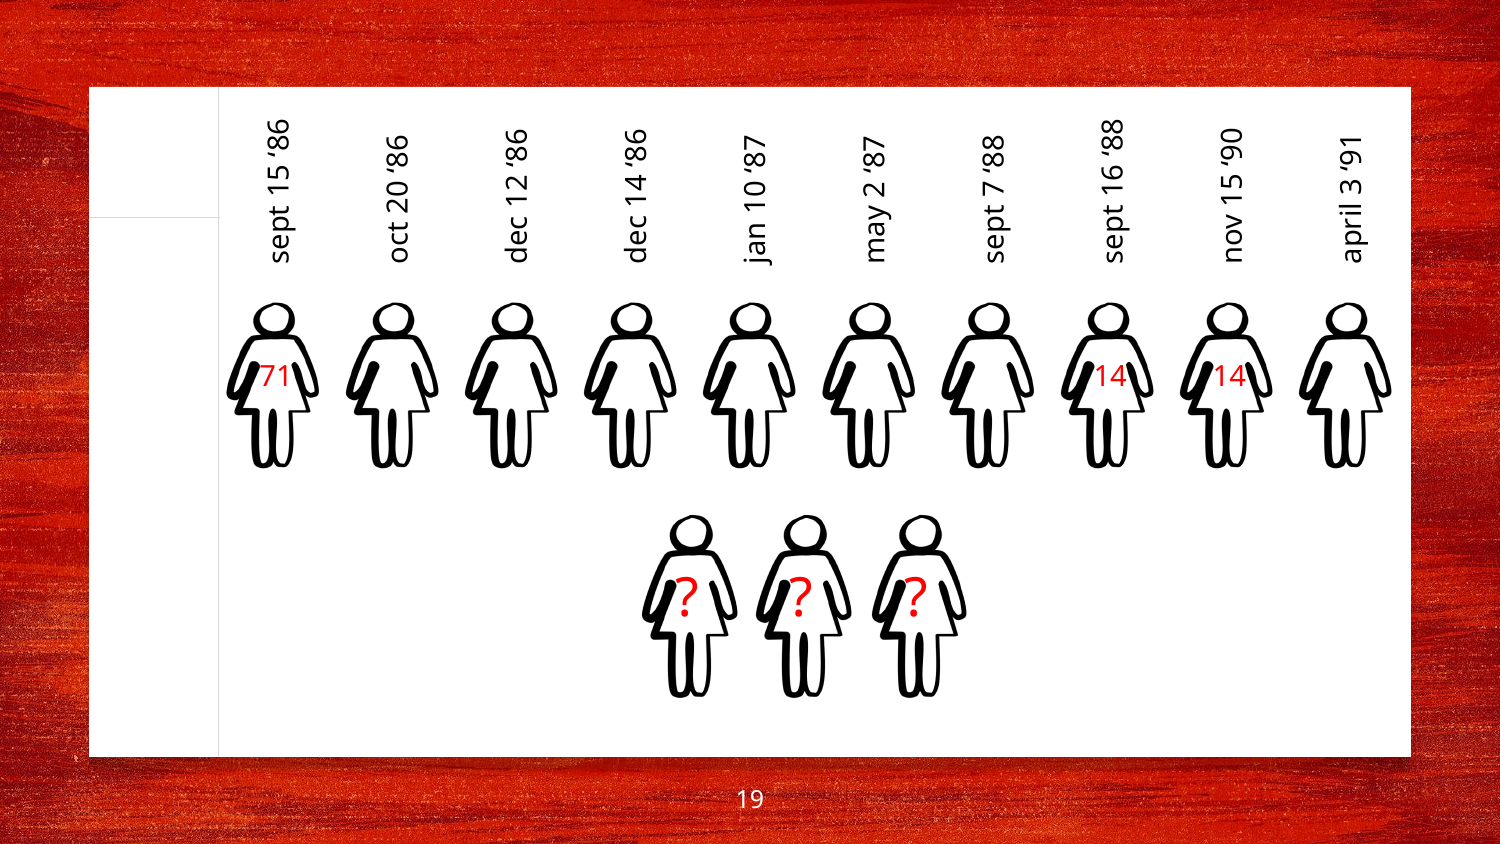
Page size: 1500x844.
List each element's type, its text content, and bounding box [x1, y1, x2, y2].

text_box may 2 ‘87 [840, 88, 906, 277]
text_box sept 16 ‘88 [1078, 88, 1144, 277]
text_box sept 15 ‘86 [244, 95, 310, 277]
text_box april 3 ‘91 [1316, 88, 1383, 277]
picture [0, 0, 1500, 844]
text_box jan 10 ‘87 [721, 86, 787, 277]
slide_number ‹#› [705, 756, 795, 844]
text_box dec 12 ‘86 [482, 88, 548, 277]
picture [217, 278, 1410, 722]
text_box oct 20 ‘86 [363, 84, 429, 277]
text_box sept 7 ‘88 [959, 88, 1025, 277]
text_box dec 14 ‘86 [601, 90, 668, 277]
text_box nov 15 ‘90 [1197, 86, 1263, 277]
